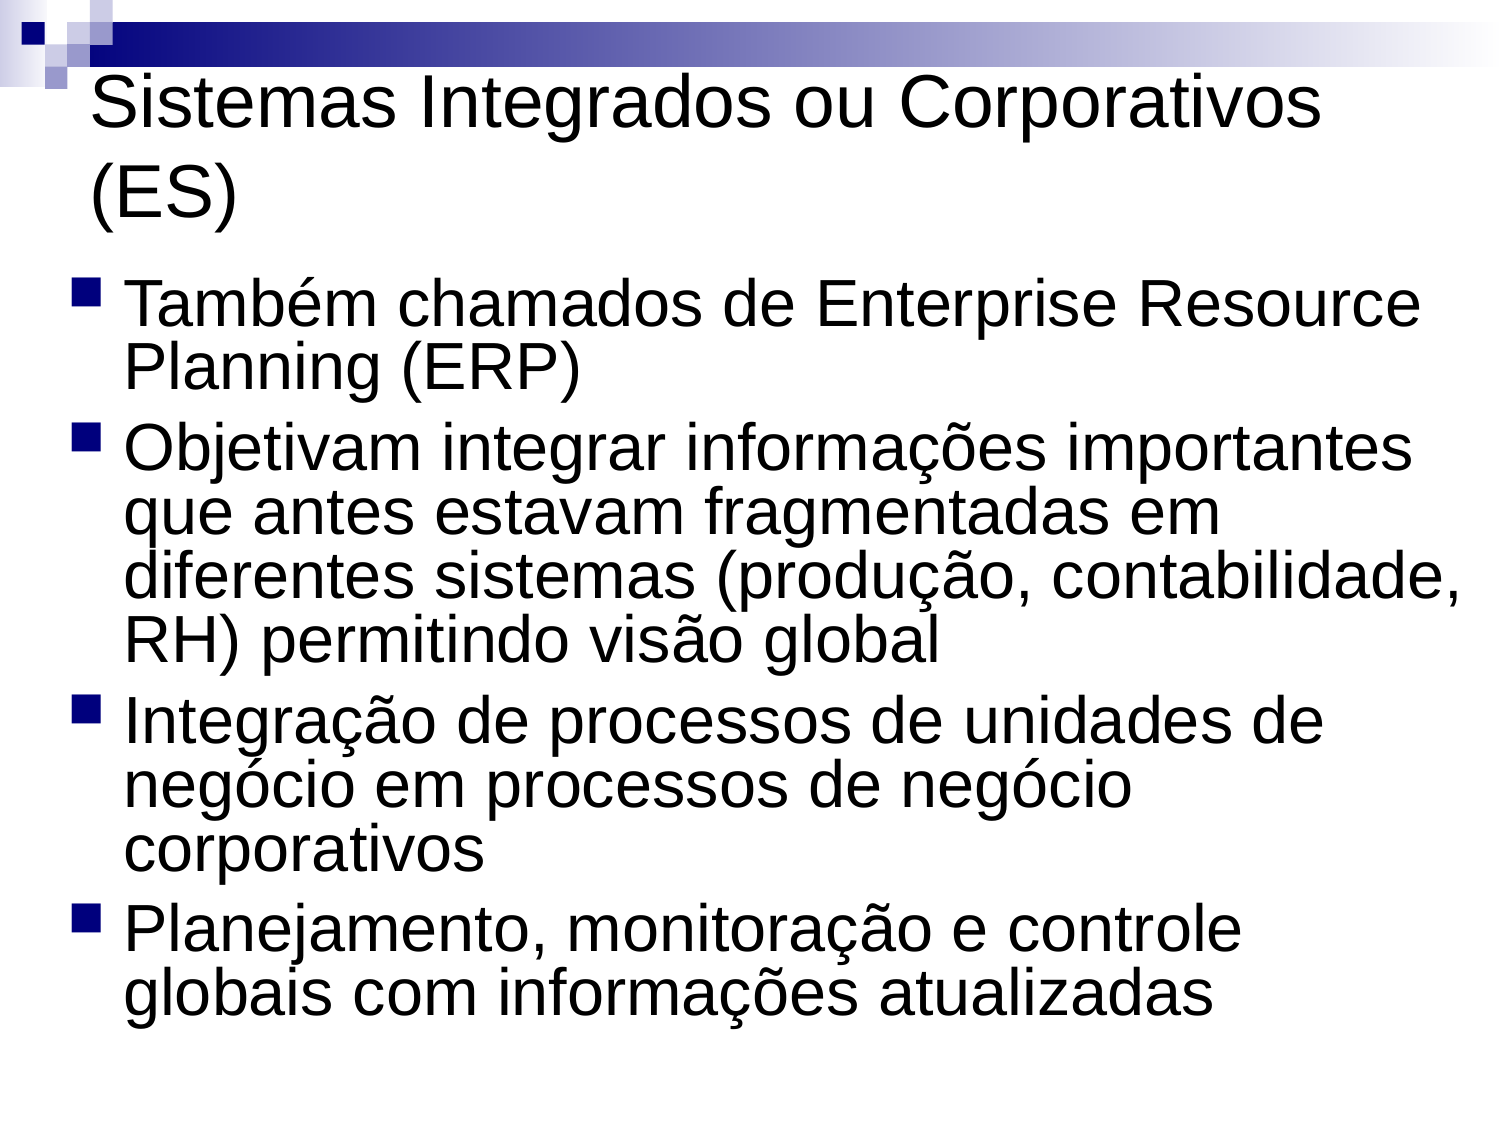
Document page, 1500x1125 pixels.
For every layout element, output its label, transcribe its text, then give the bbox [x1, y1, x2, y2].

title Sistemas Integrados ou Corporativos (ES)‏ [74, 30, 1426, 256]
list Também chamados de Enterprise Resource Planning (ERP)‏ Objetivam integrar informações importantes que antes estavam fragmentadas em diferentes sistemas (produção, contabilidade, RH) permitindo visão global Integração de processos de unidades de negócio em processos de negócio corporativos Planejamento, monitoração e controle globais com informações atualizadas [52, 266, 1483, 1095]
